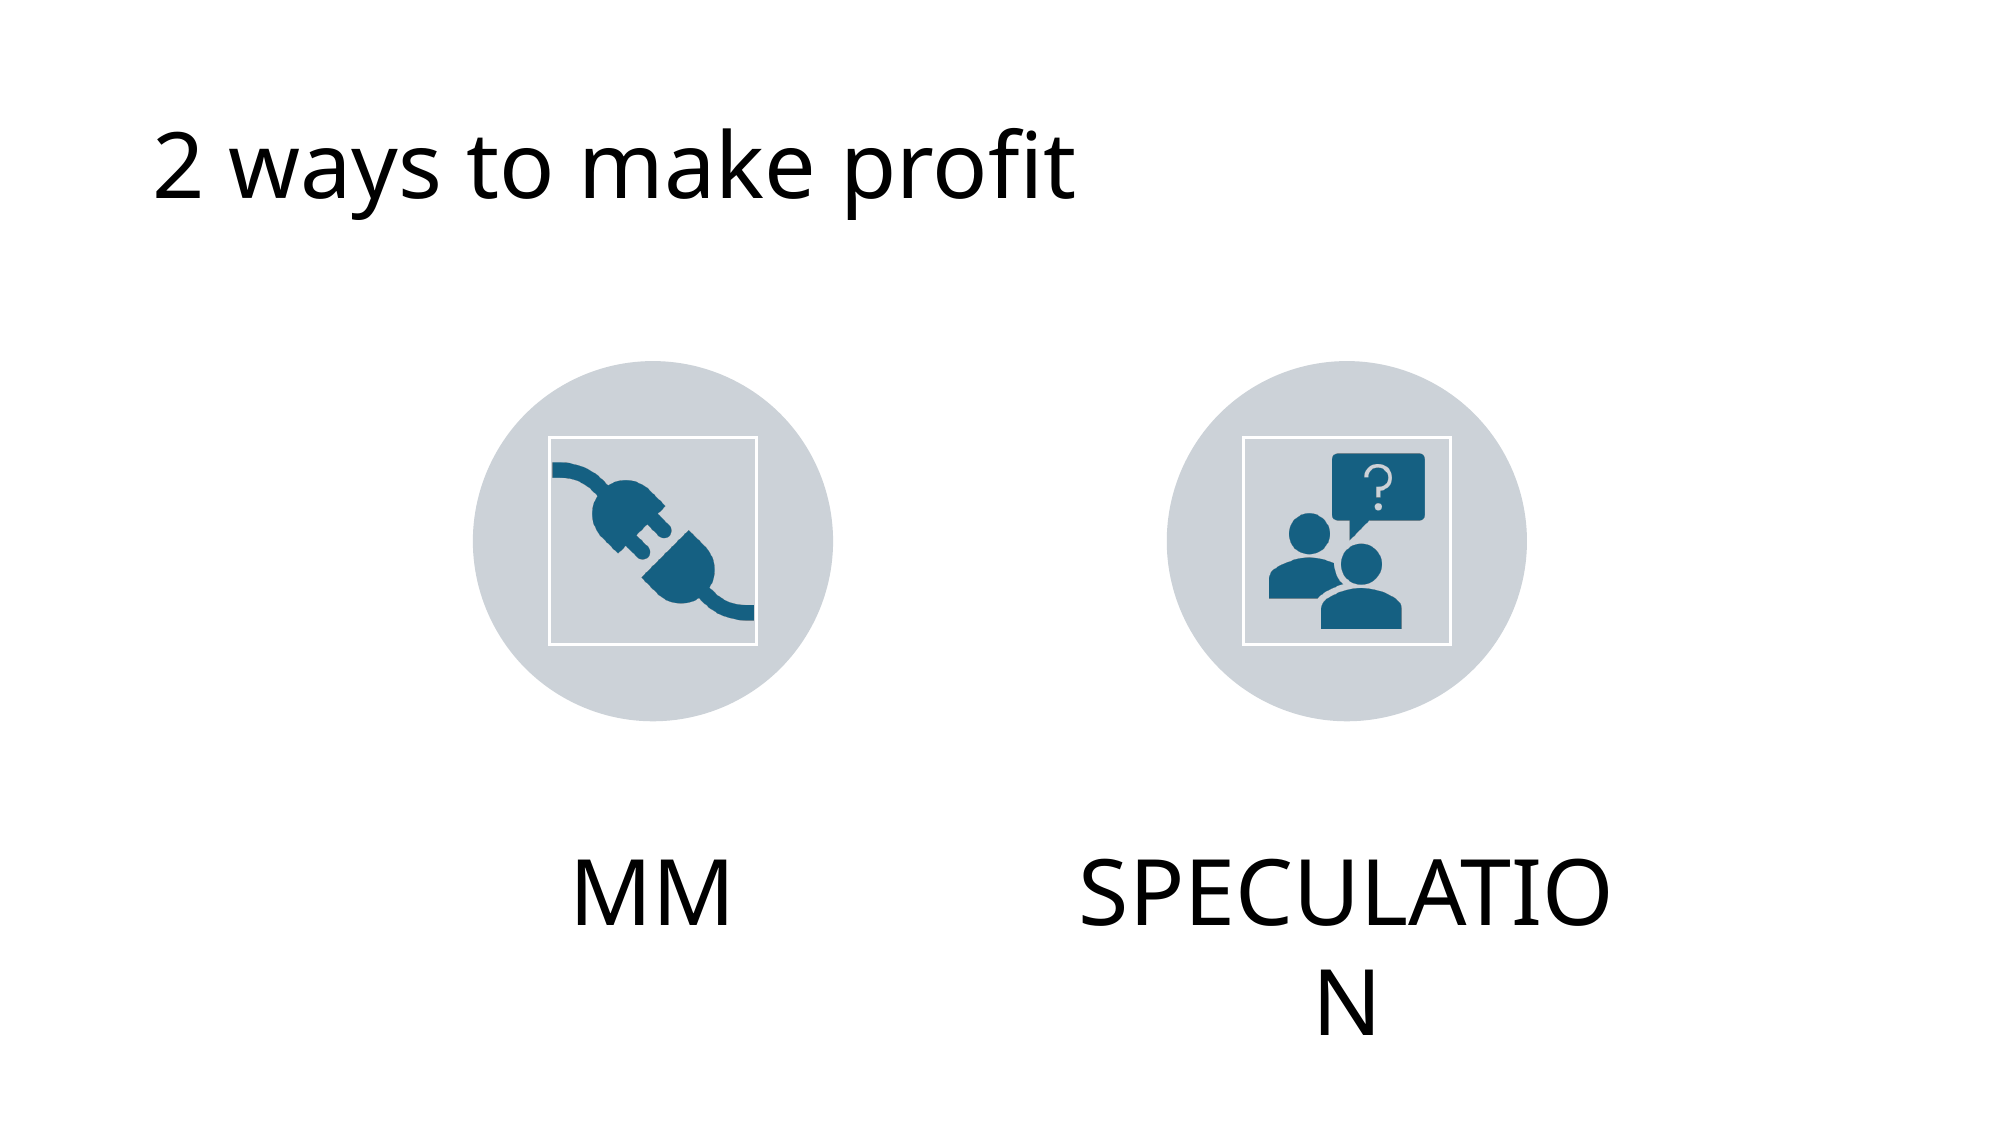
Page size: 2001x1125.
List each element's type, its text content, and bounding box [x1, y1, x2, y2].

title 2 ways to make profit [137, 59, 1863, 278]
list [136, 298, 1863, 1014]
